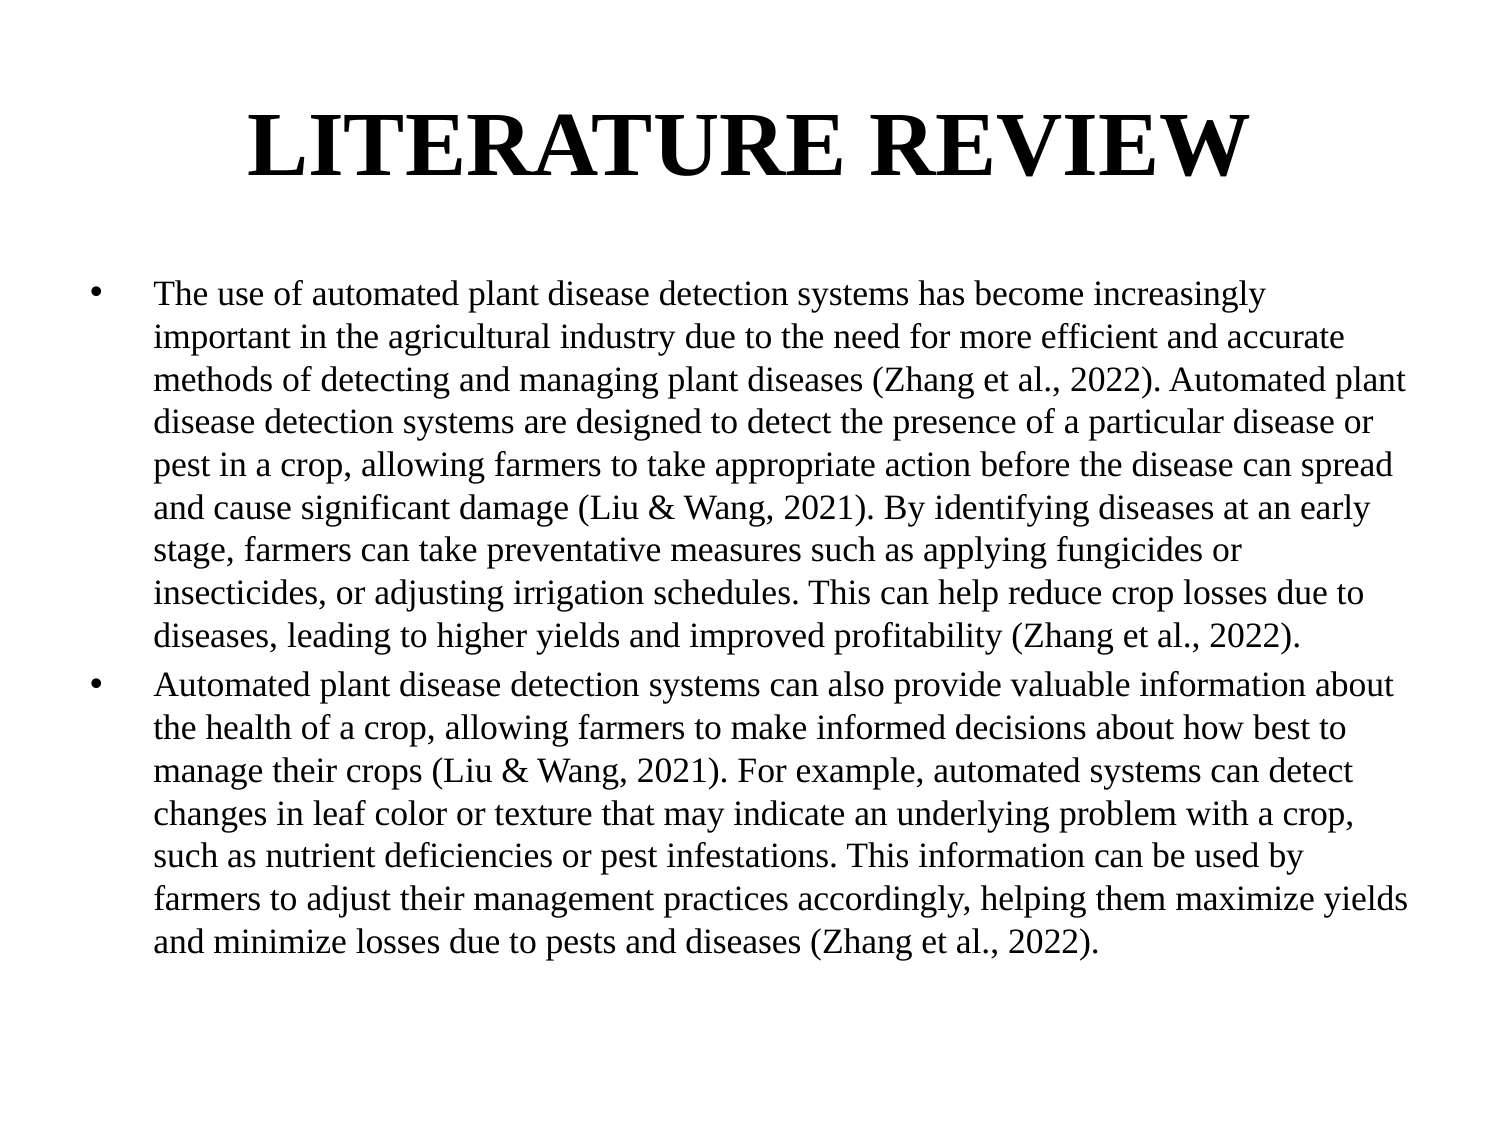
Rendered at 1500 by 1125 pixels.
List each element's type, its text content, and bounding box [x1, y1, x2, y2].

list The use of automated plant disease detection systems has become increasingly important in the agricultural industry due to the need for more efficient and accurate methods of detecting and managing plant diseases (Zhang et al., 2022). Automated plant disease detection systems are designed to detect the presence of a particular disease or pest in a crop, allowing farmers to take appropriate action before the disease can spread and cause significant damage (Liu & Wang, 2021). By identifying diseases at an early stage, farmers can take preventative measures such as applying fungicides or insecticides, or adjusting irrigation schedules. This can help reduce crop losses due to diseases, leading to higher yields and improved profitability (Zhang et al., 2022). Automated plant disease detection systems can also provide valuable information about the health of a crop, allowing farmers to make informed decisions about how best to manage their crops (Liu & Wang, 2021). For example, automated systems can detect changes in leaf color or texture that may indicate an underlying problem with a crop, such as nutrient deficiencies or pest infestations. This information can be used by farmers to adjust their management practices accordingly, helping them maximize yields and minimize losses due to pests and diseases (Zhang et al., 2022). [75, 262, 1425, 1005]
title LITERATURE REVIEW [75, 45, 1425, 233]
